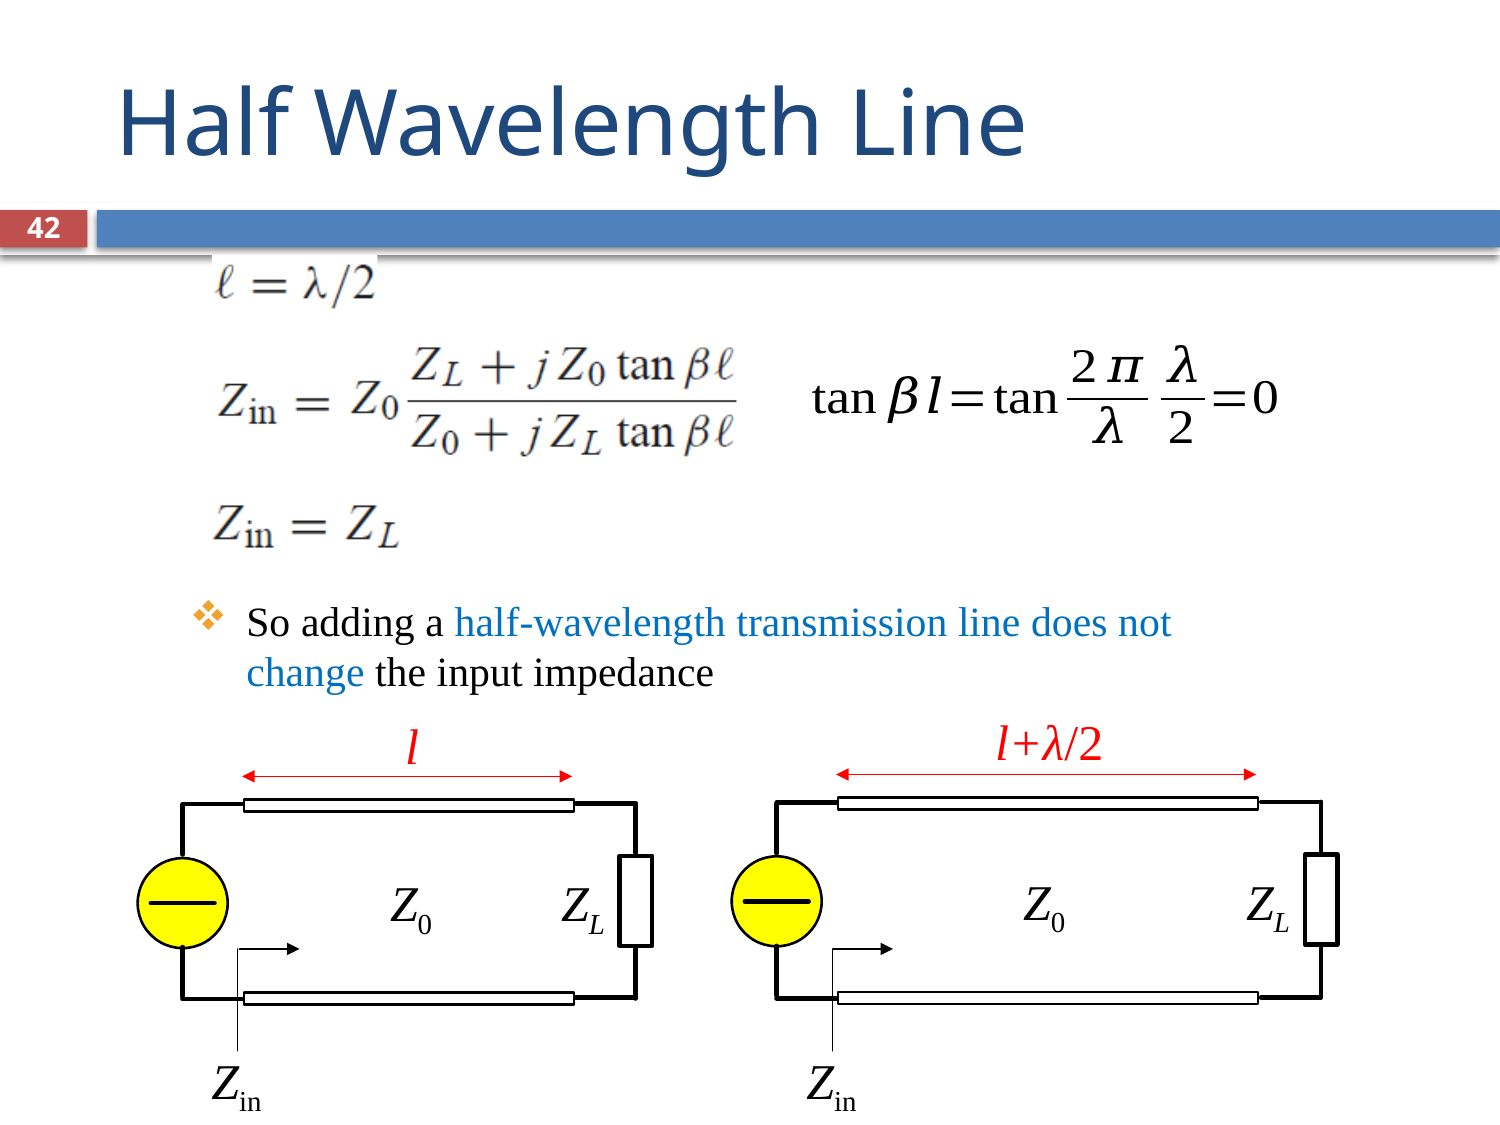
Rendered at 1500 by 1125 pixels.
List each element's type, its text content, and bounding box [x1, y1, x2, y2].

text_box Zin [194, 1041, 279, 1125]
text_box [753, 878, 800, 925]
text_box [244, 799, 575, 812]
text_box Zin [789, 1041, 874, 1125]
text_box [137, 858, 228, 949]
text_box [731, 856, 822, 947]
text_box [1305, 854, 1338, 945]
text_box l+λ/2 [979, 703, 1119, 774]
picture [211, 330, 745, 464]
text_box Z0 [368, 864, 454, 948]
text_box [244, 992, 575, 1005]
text_box So adding a half-wavelength transmission line does not change the input impedance [174, 587, 1257, 715]
text_box l [369, 707, 455, 775]
title Half Wavelength Line [100, 37, 1438, 200]
text_box [838, 991, 1259, 1004]
picture [211, 255, 378, 310]
text_box ZL [540, 864, 626, 948]
text_box Z0 [1001, 862, 1087, 946]
slide_number 42 [0, 208, 88, 249]
picture [211, 499, 404, 551]
text_box [619, 855, 653, 946]
text_box [838, 797, 1259, 810]
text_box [159, 880, 206, 926]
text_box ZL [1225, 863, 1311, 947]
